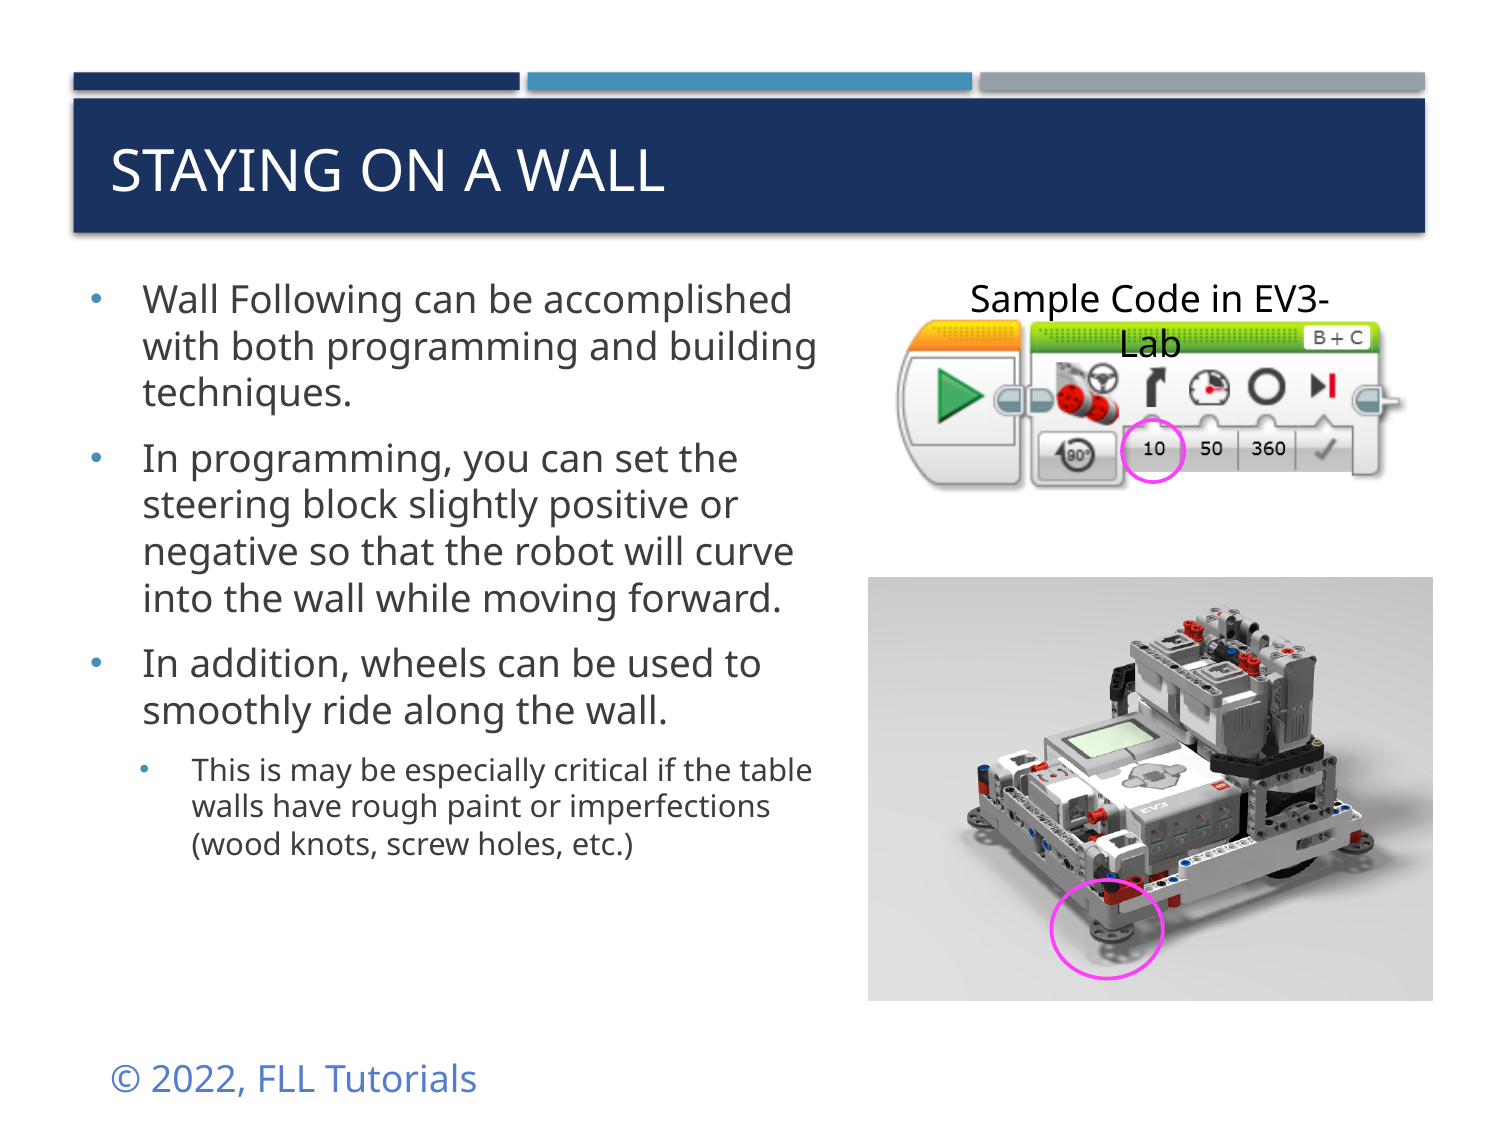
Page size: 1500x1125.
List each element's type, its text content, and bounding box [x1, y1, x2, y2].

list Wall Following can be accomplished with both programming and building techniques. In programming, you can set the steering block slightly positive or negative so that the robot will curve into the wall while moving forward. In addition, wheels can be used to smoothly ride along the wall. This is may be especially critical if the table walls have rough paint or imperfections (wood knots, screw holes, etc.) [75, 267, 843, 954]
picture [867, 577, 1433, 1002]
picture [871, 294, 1430, 519]
footer © 2022, FLL Tutorials [95, 1047, 895, 1108]
text_box Sample Code in EV3-Lab [925, 267, 1376, 292]
title Staying on a WALL [95, 112, 1406, 211]
